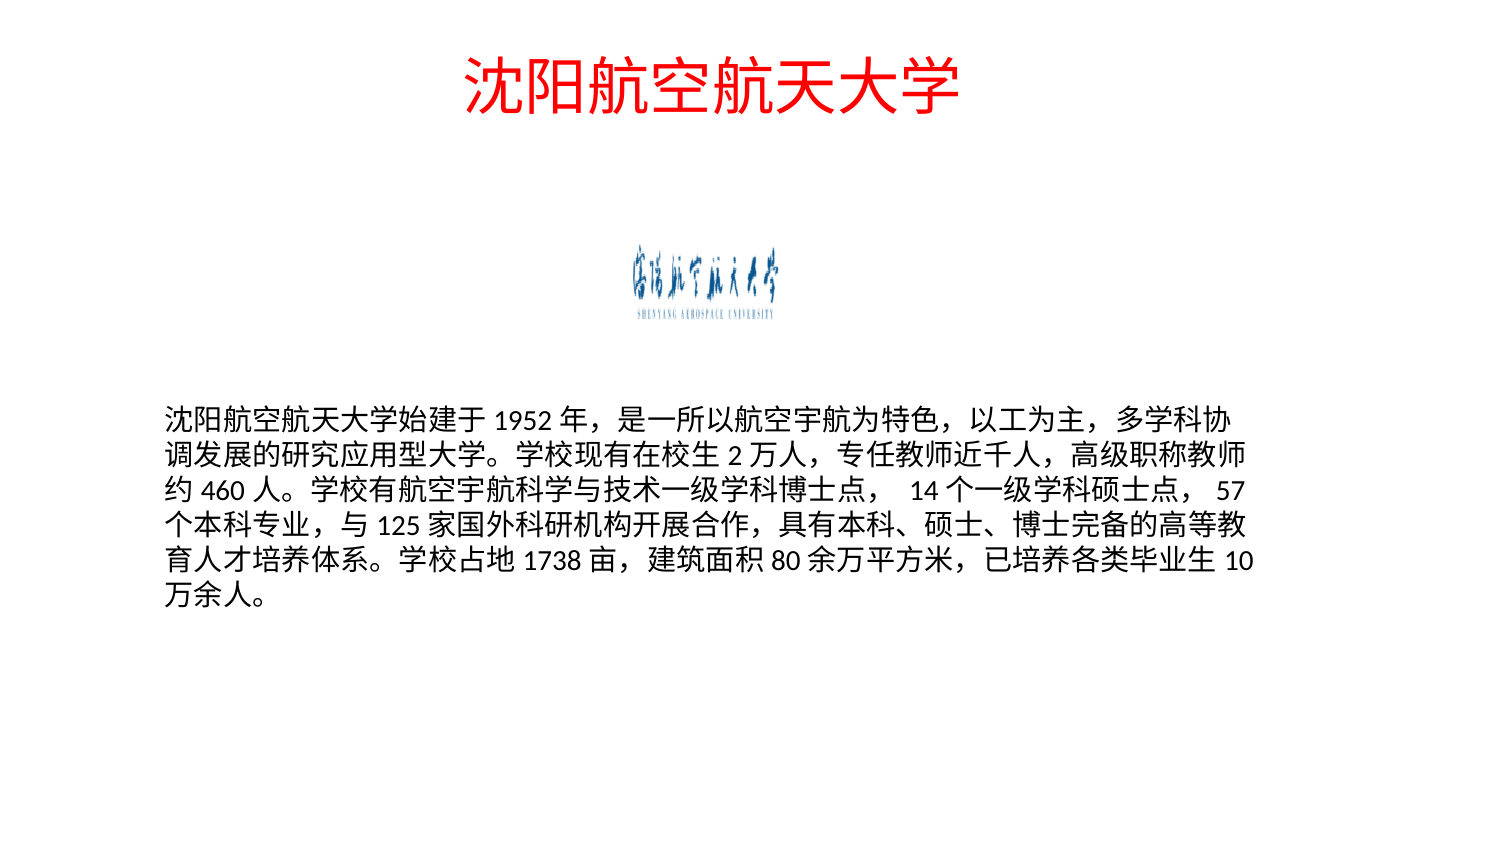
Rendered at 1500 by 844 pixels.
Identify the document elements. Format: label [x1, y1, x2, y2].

picture [629, 210, 780, 361]
